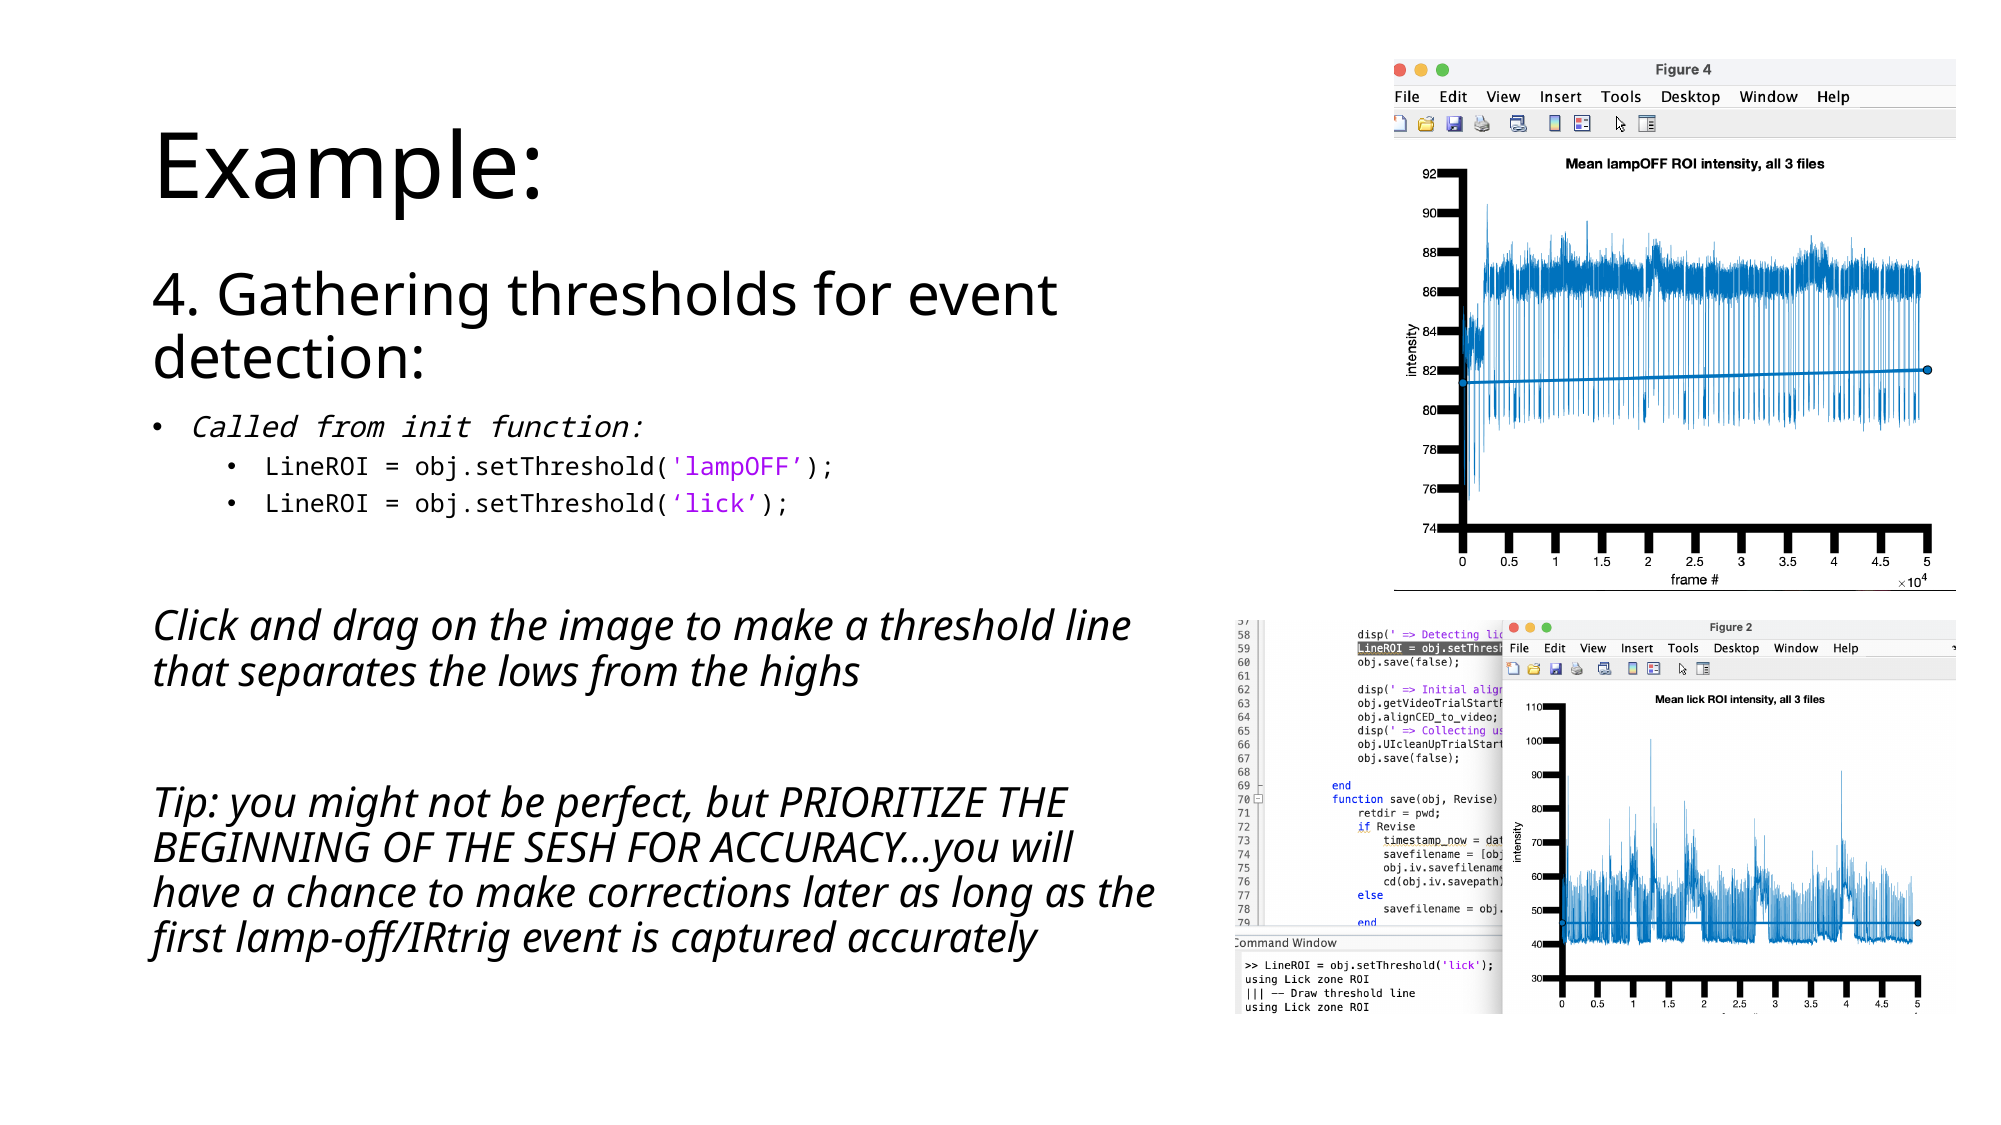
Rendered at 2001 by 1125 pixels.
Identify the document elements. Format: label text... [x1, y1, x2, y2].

title Example: [137, 59, 1393, 278]
list 4. Gathering thresholds for event detection: Called from init function: LineROI = obj.setThreshold('lampOFF’); LineROI = obj.setThreshold(‘lick’); Click and drag on the image to make a threshold line that separates the lows from the highs Tip: you might not be perfect, but PRIORITIZE THE BEGINNING OF THE SESH FOR ACCURACY…you will have a chance to make corrections later as long as the first lamp-off/IRtrig event is captured accurately [137, 257, 1182, 1014]
picture [1393, 59, 1957, 591]
picture [1235, 620, 1957, 1014]
